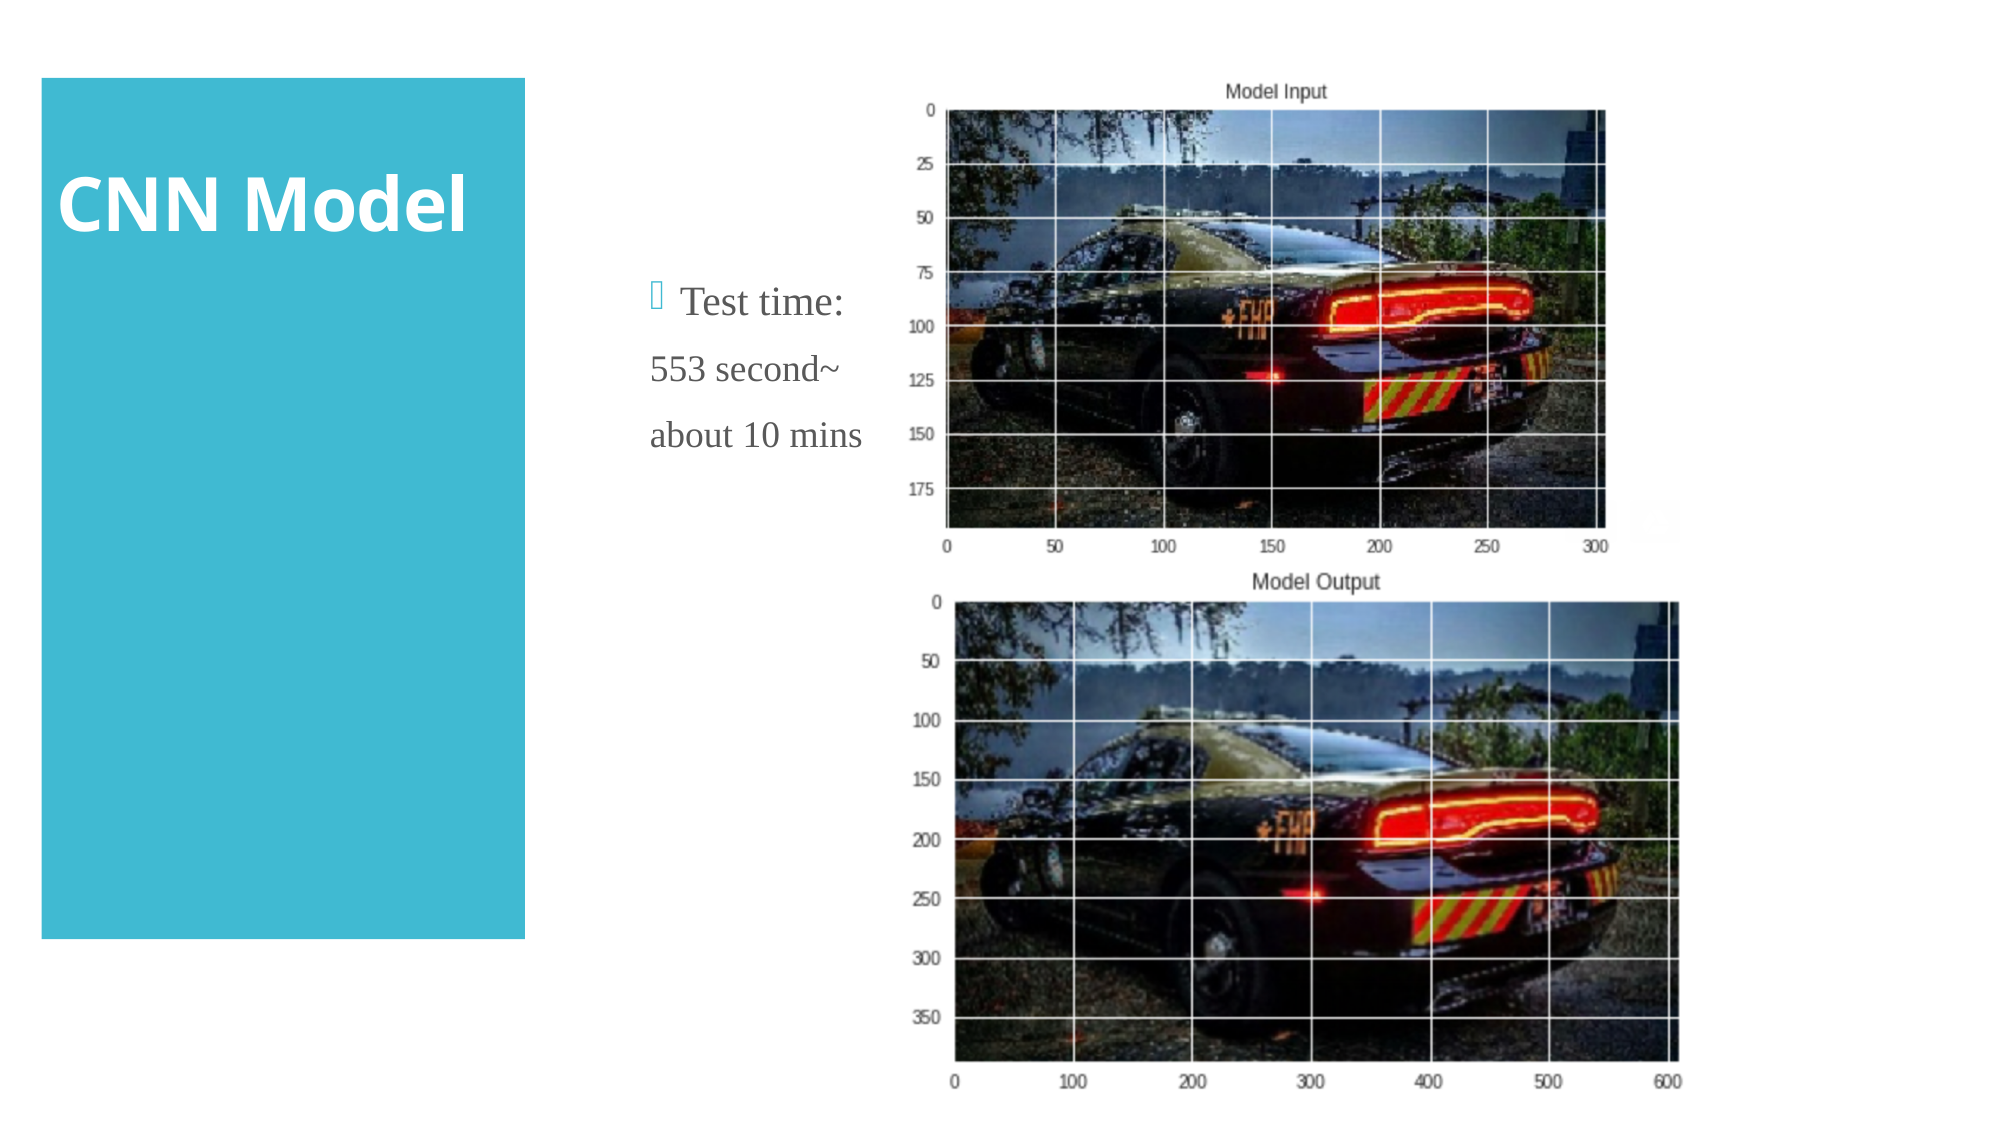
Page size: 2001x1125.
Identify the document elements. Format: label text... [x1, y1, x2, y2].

picture [879, 77, 1704, 1118]
title CNN Model [41, 77, 525, 940]
list Test time: 553 second~ about 10 mins [634, 141, 880, 594]
